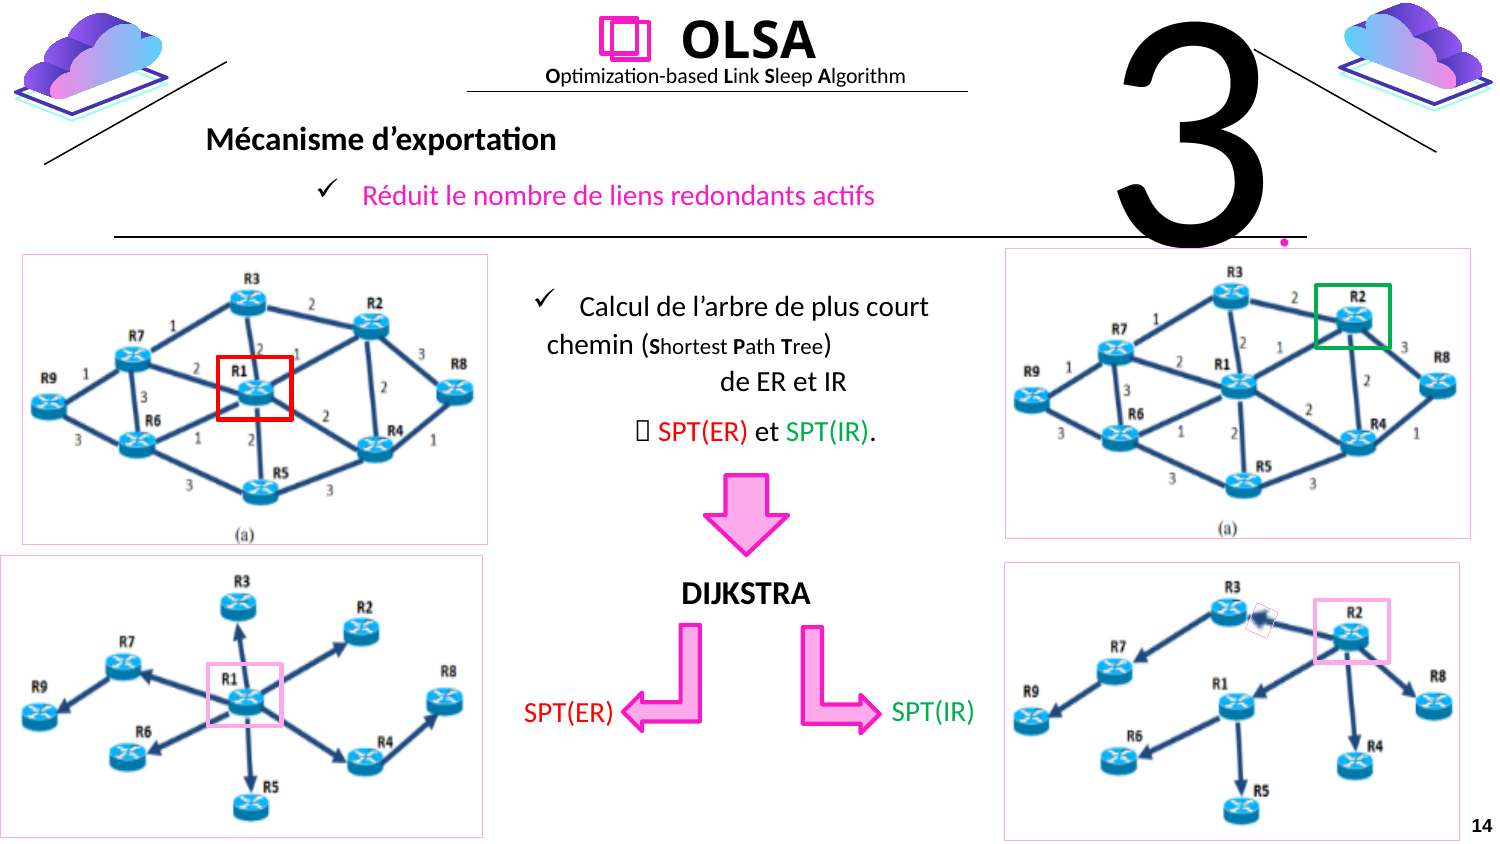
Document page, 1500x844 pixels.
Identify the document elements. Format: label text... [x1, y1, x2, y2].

text_box [702, 473, 791, 558]
text_box Réduit le nombre de liens redondants actifs [300, 169, 891, 219]
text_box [15, 13, 168, 122]
text_box SPT(IR) [876, 684, 997, 735]
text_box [43, 61, 227, 165]
text_box [620, 622, 702, 734]
text_box  SPT(ER) et SPT(IR). [619, 402, 892, 455]
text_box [601, 17, 650, 60]
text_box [1339, 3, 1492, 111]
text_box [0, 554, 483, 838]
text_box SPT(ER) [508, 686, 636, 736]
picture [1005, 247, 1471, 539]
text_box [800, 625, 882, 736]
text_box DIJKSTRA [666, 563, 827, 619]
text_box 3. [1086, 0, 1315, 246]
text_box 14 [1463, 805, 1500, 844]
title OLSA [547, 0, 949, 80]
text_box Optimization-based Link Sleep Algorithm [530, 54, 922, 90]
picture [22, 254, 488, 545]
text_box Mécanisme d’exportation [232, 110, 573, 165]
text_box Calcul de l’arbre de plus court chemin (Shortest Path Tree) de ER et IR [493, 277, 978, 405]
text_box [1253, 48, 1437, 153]
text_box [1004, 561, 1460, 841]
